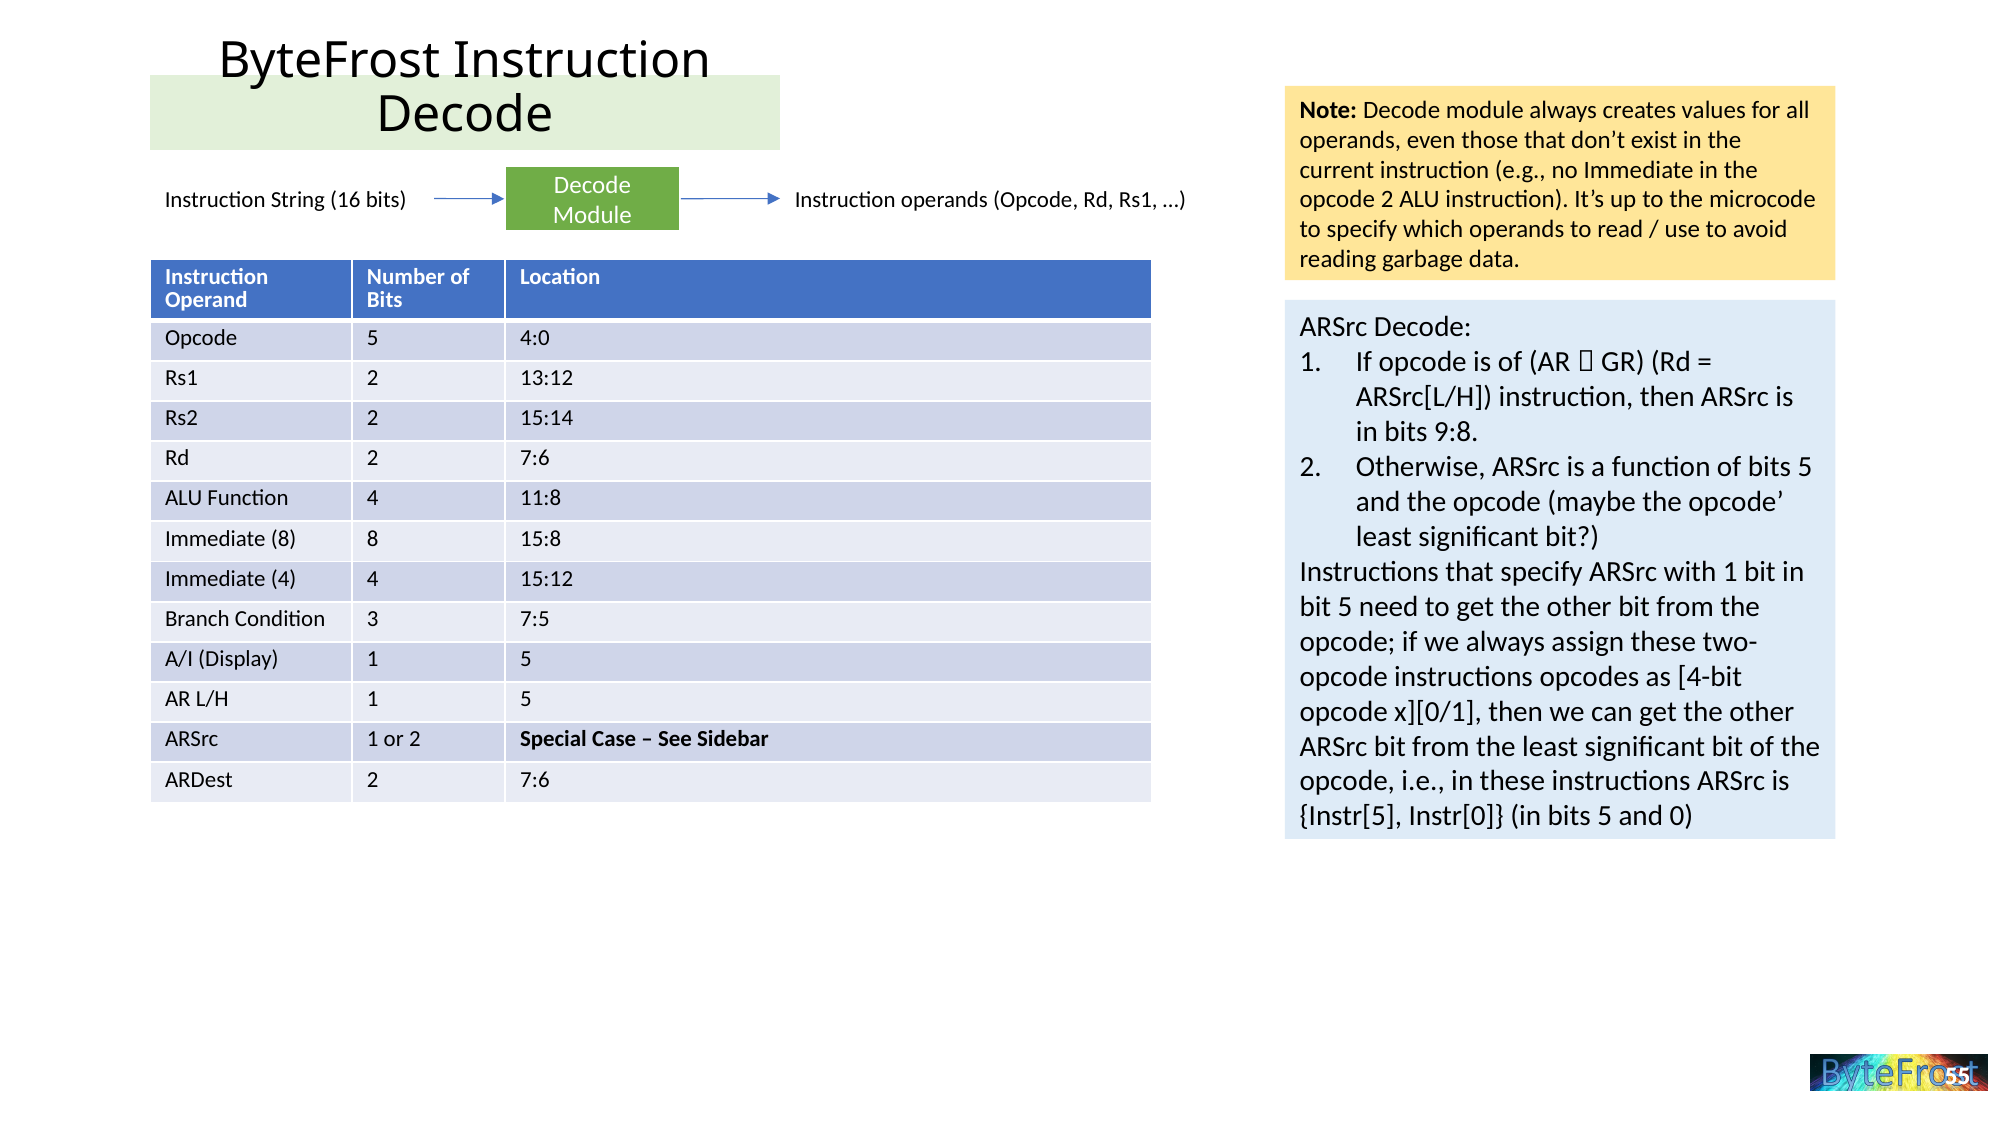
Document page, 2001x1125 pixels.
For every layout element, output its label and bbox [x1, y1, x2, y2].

table_cell [151, 643, 351, 681]
table_cell [506, 362, 1151, 400]
table_cell [151, 362, 351, 400]
table_cell [353, 643, 504, 681]
table_cell [353, 402, 504, 440]
table_cell [151, 603, 351, 641]
table_header [506, 260, 1151, 318]
table_cell [506, 522, 1151, 561]
table_cell [353, 763, 504, 802]
table_cell [506, 442, 1151, 480]
table_cell [353, 522, 504, 561]
table_cell [506, 482, 1151, 520]
table_header [151, 260, 351, 318]
table_cell [353, 723, 504, 761]
text_box [1284, 85, 1836, 281]
picture [1810, 1054, 1988, 1091]
table_cell [151, 482, 351, 520]
table_cell [353, 562, 504, 601]
table_cell [151, 763, 351, 802]
table_cell [506, 763, 1151, 802]
table_cell [151, 522, 351, 561]
table_header [353, 260, 504, 318]
table_cell [151, 402, 351, 440]
table_cell [151, 723, 351, 761]
table_cell [506, 603, 1151, 641]
table_cell [353, 323, 504, 360]
table_cell [353, 683, 504, 721]
table_cell [506, 643, 1151, 681]
table_cell [151, 323, 351, 360]
table_cell [353, 442, 504, 480]
table_cell [506, 683, 1151, 721]
title [150, 75, 780, 150]
table_cell [151, 442, 351, 480]
text_box [150, 164, 1208, 234]
table_cell [506, 562, 1151, 601]
table_cell [353, 603, 504, 641]
text_box [1284, 299, 1836, 839]
table_cell [353, 362, 504, 400]
table_cell [151, 683, 351, 721]
table_cell [506, 323, 1151, 360]
table_cell [151, 562, 351, 601]
table_cell [353, 482, 504, 520]
table_cell [506, 402, 1151, 440]
table_cell [506, 723, 1151, 761]
